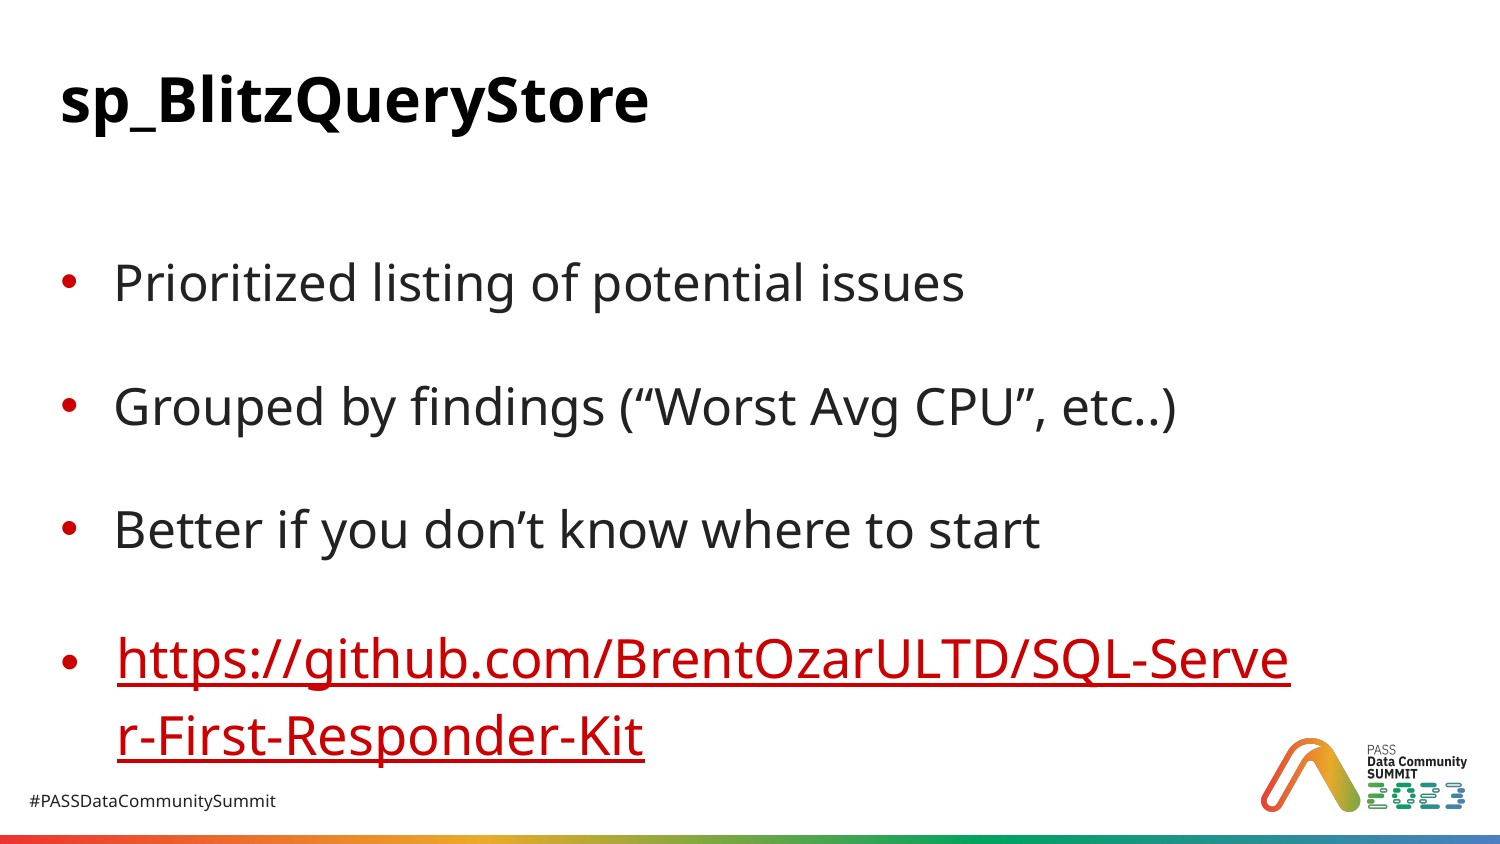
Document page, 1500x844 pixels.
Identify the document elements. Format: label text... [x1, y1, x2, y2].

title sp_BlitzQueryStore [45, 60, 1205, 224]
picture [0, 835, 1500, 844]
text_box Grouped by findings (“Worst Avg CPU”, etc..) [45, 347, 1319, 443]
text_box Better if you don’t know where to start [45, 470, 1319, 567]
list Prioritized listing of potential issues [45, 224, 1319, 320]
picture [1319, 738, 1467, 812]
text_box https://github.com/BrentOzarULTD/SQL-Server-First-Responder-Kit [45, 594, 1319, 814]
